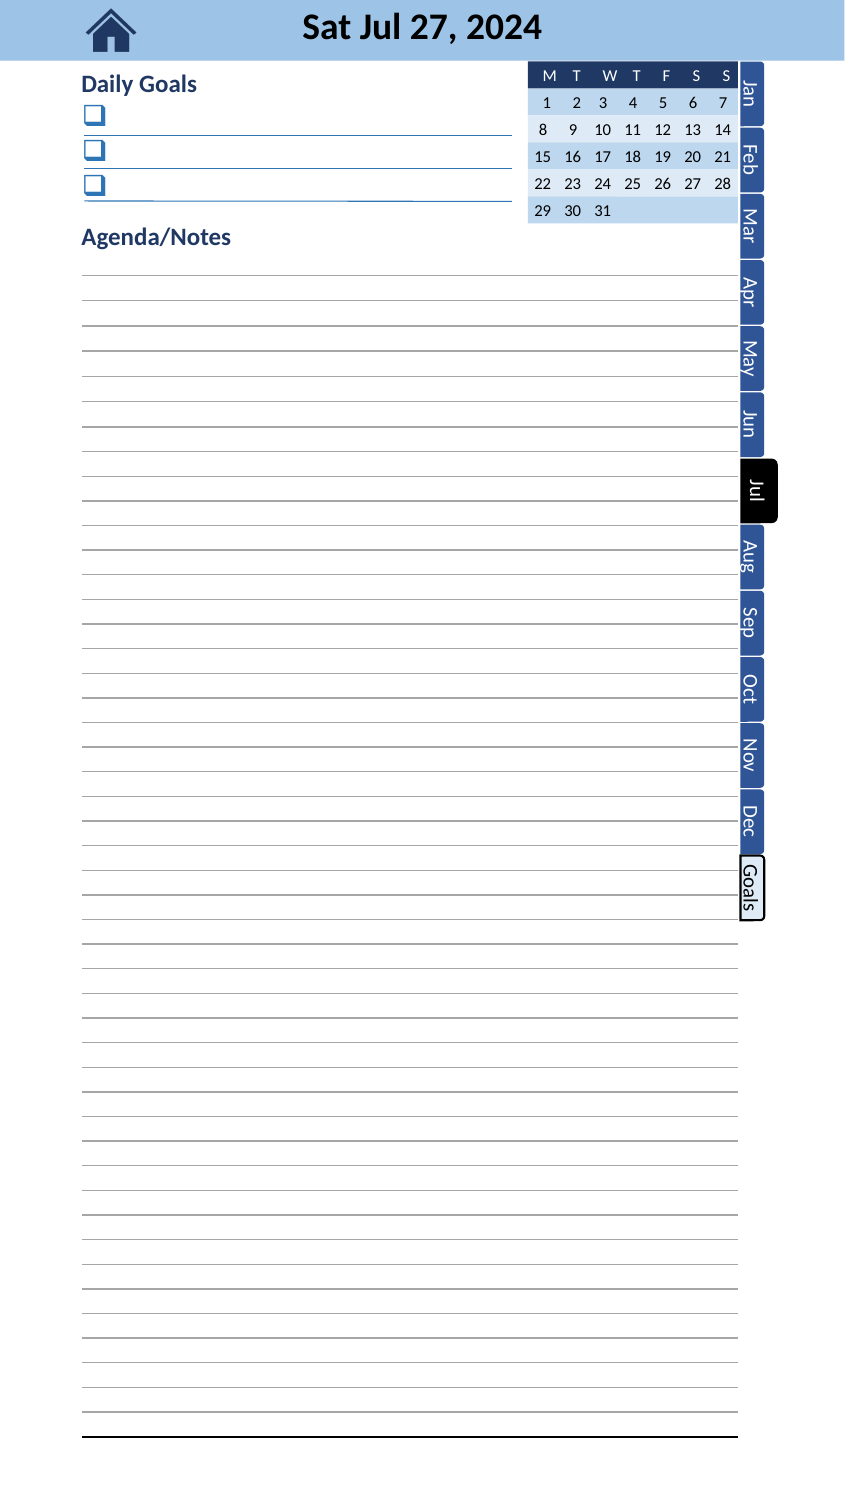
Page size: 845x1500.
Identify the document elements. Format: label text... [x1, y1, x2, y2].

list Sat Jul 27, 2024 [190, 0, 655, 61]
picture [82, 1, 140, 59]
